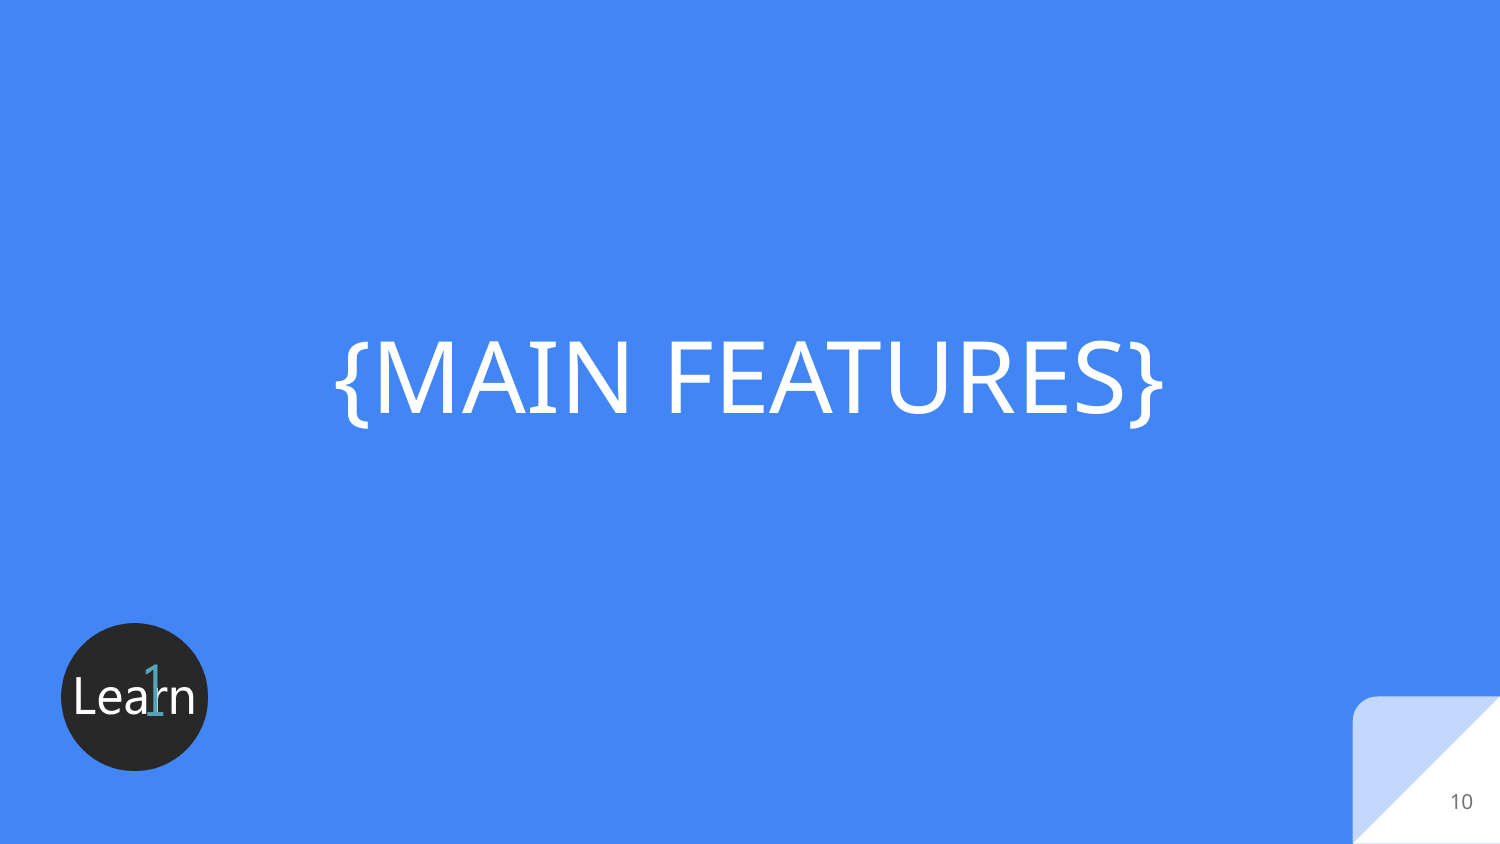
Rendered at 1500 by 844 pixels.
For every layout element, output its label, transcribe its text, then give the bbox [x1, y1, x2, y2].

picture [60, 623, 208, 771]
slide_number ‹#› [1398, 770, 1489, 835]
title {MAIN FEATURES} [51, 276, 1449, 472]
